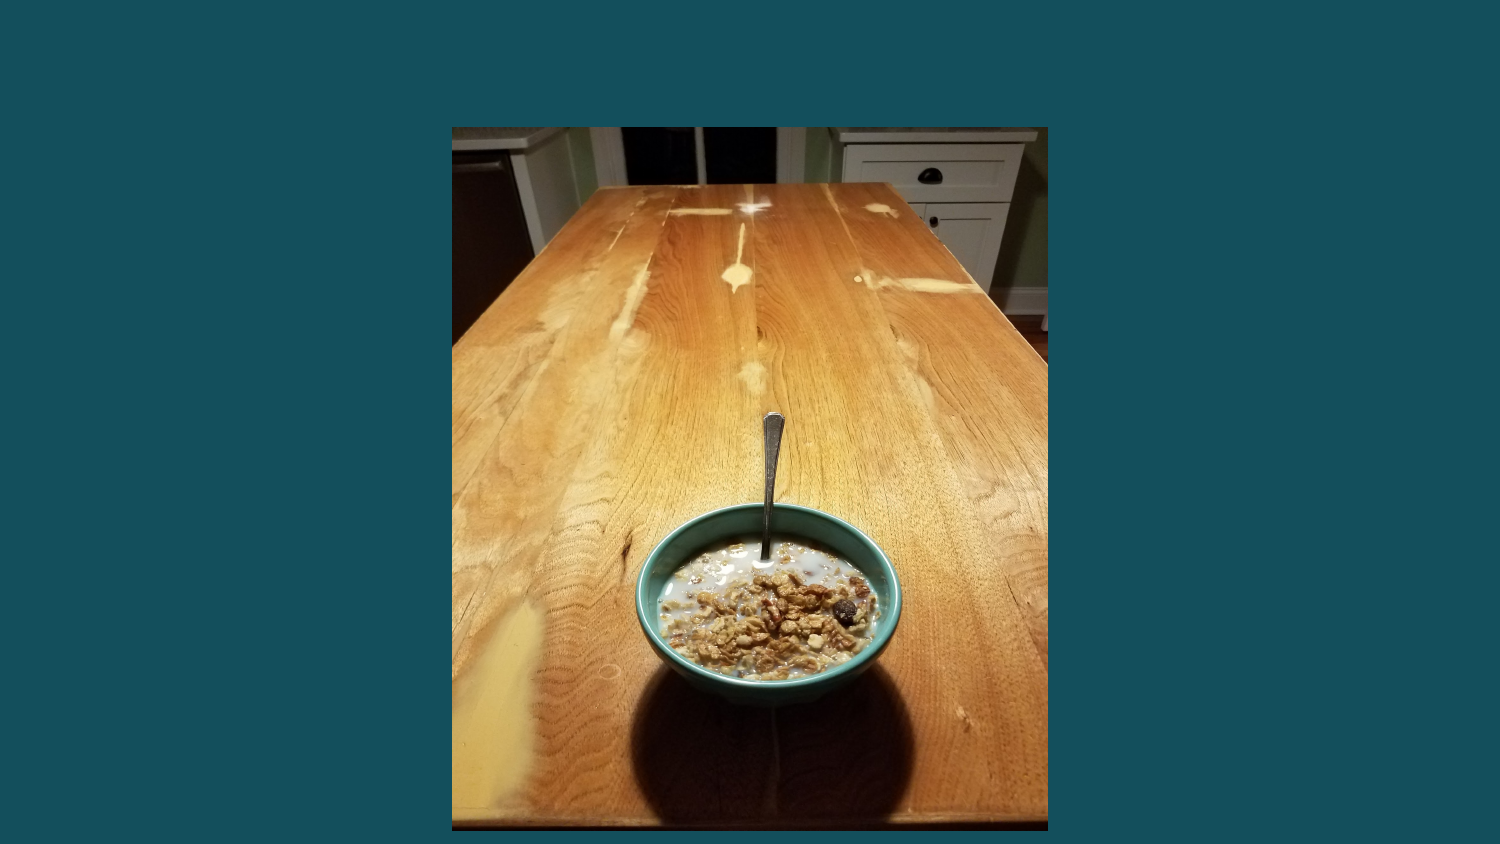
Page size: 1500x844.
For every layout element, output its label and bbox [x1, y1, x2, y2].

picture [452, 127, 1048, 832]
